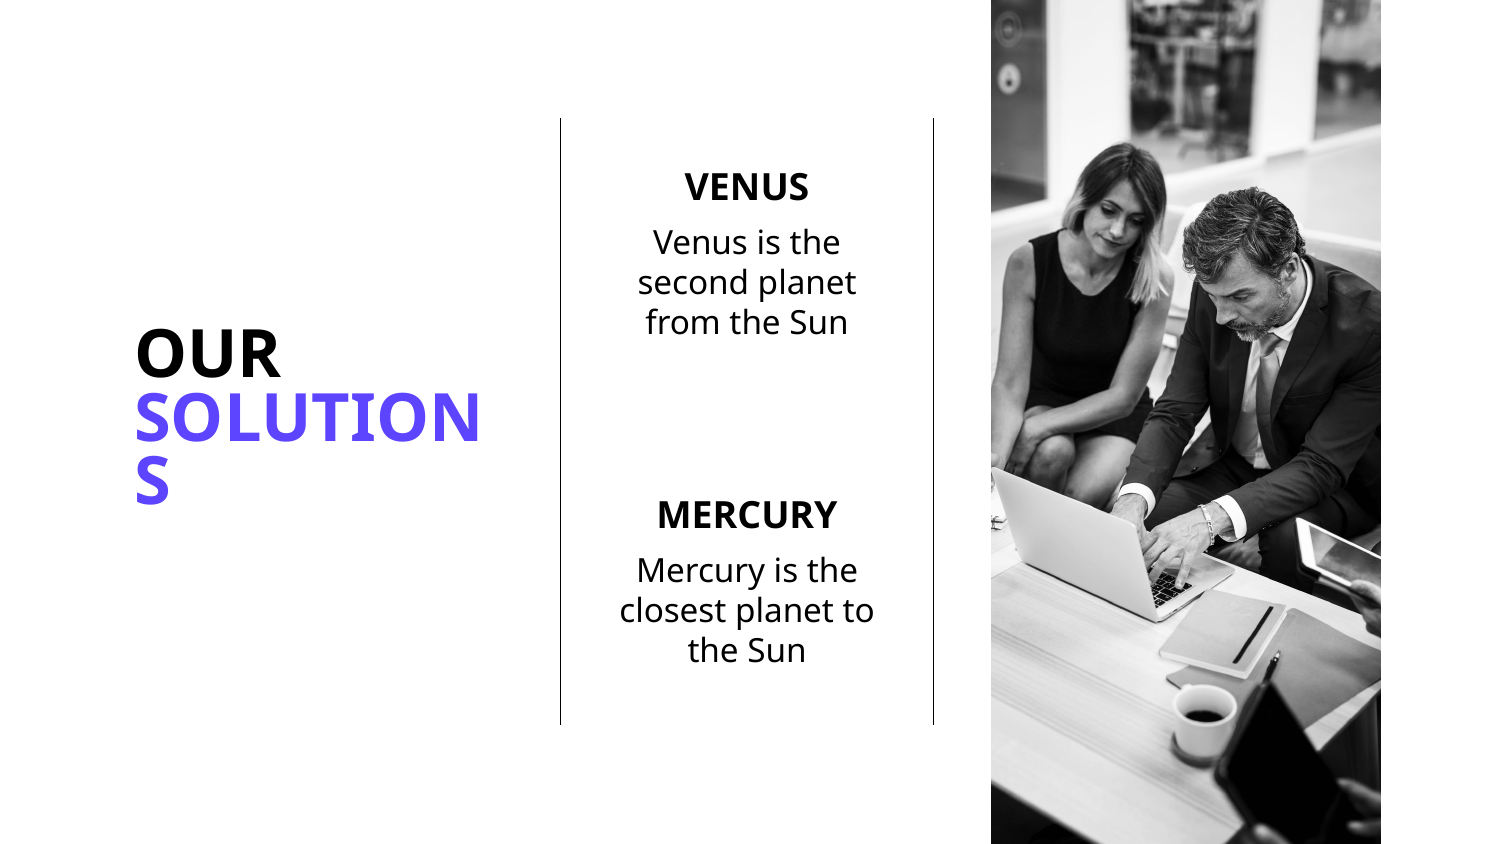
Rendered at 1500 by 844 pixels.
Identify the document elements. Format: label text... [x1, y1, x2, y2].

title OUR SOLUTIONS [119, 334, 522, 510]
subtitle Mercury is the closest planet to the Sun [592, 541, 903, 697]
subtitle MERCURY [592, 475, 903, 541]
picture [990, 0, 1382, 844]
subtitle Venus is the second planet from the Sun [592, 206, 903, 368]
subtitle VENUS [592, 147, 903, 206]
